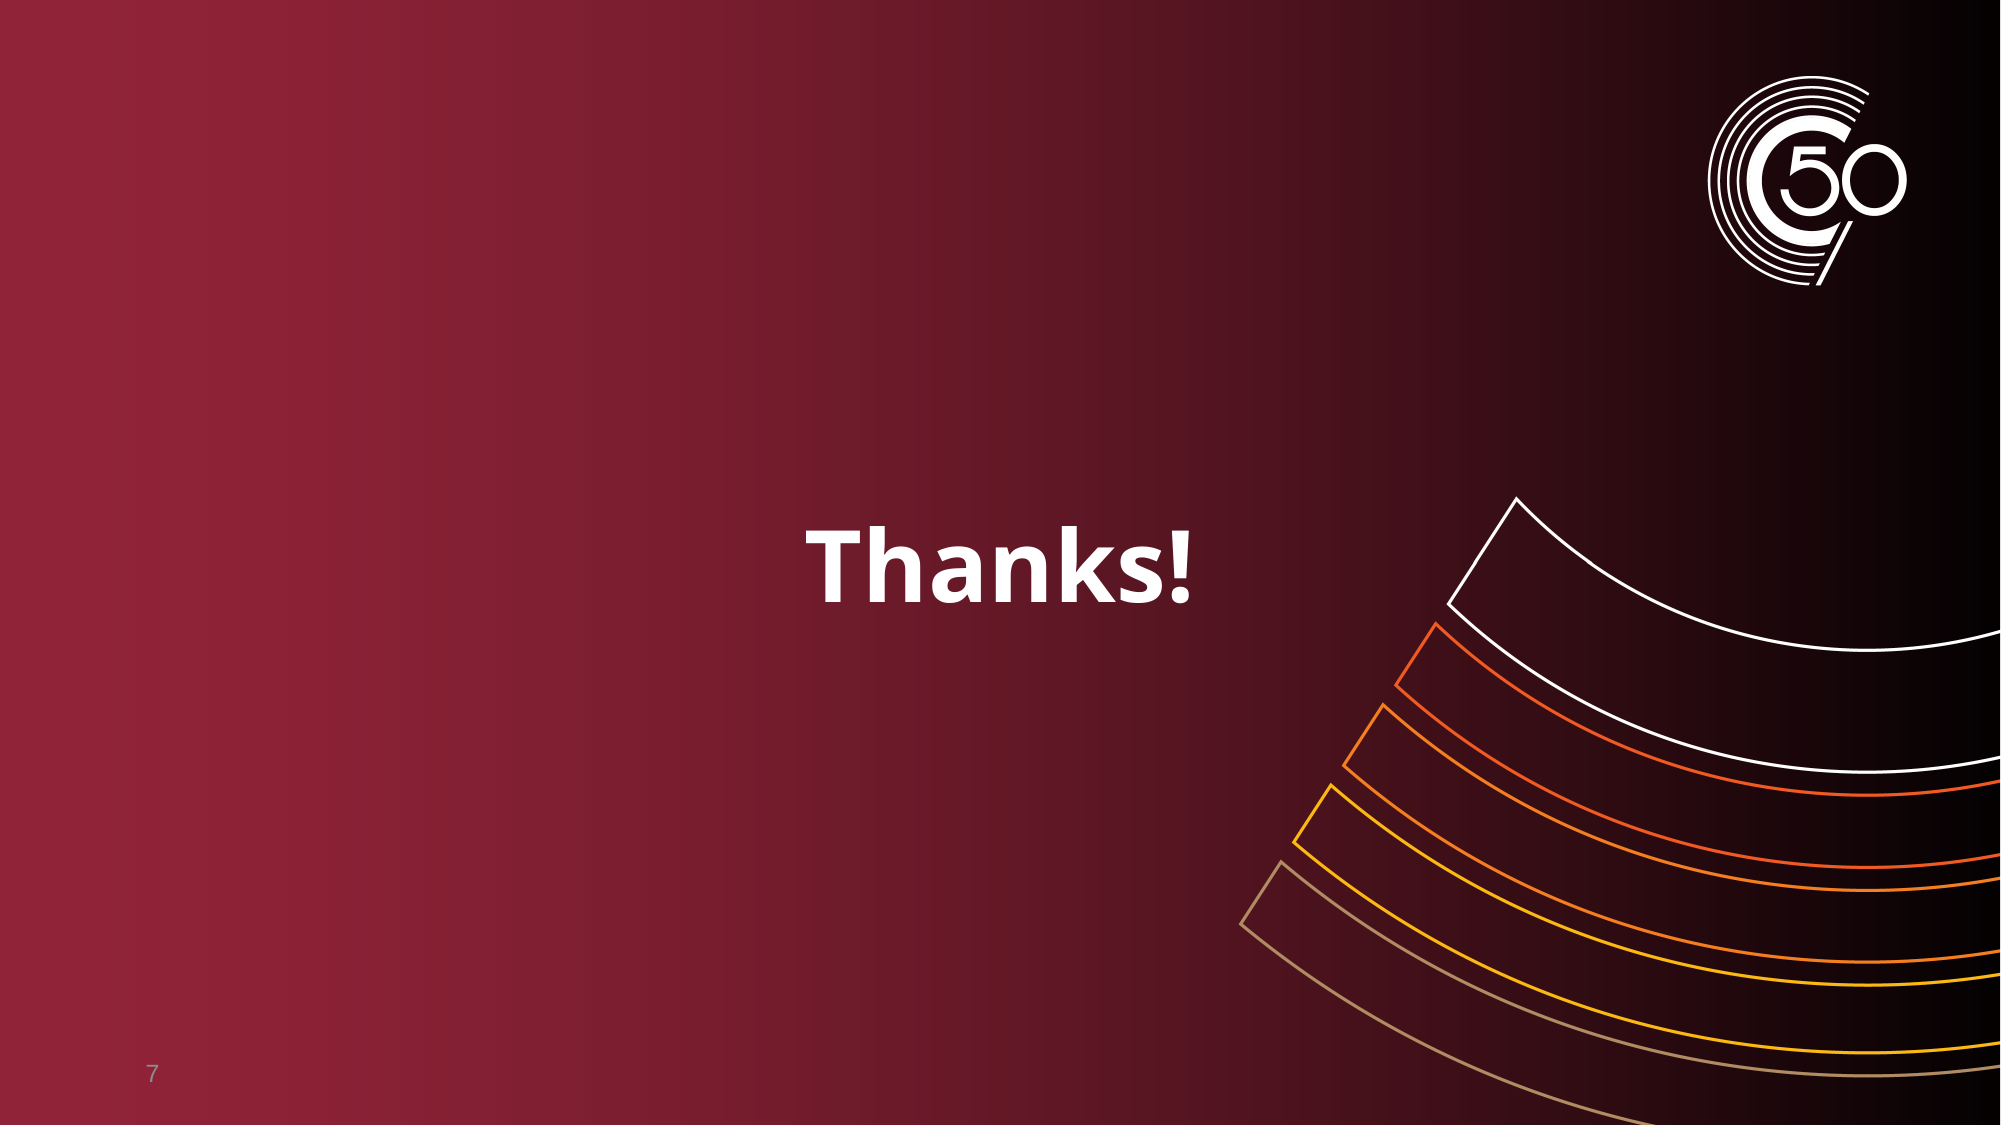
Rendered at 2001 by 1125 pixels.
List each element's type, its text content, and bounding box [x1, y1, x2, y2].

title Thanks! [586, 468, 1414, 657]
slide_number 7 [104, 1042, 175, 1103]
picture [0, 0, 2001, 1125]
